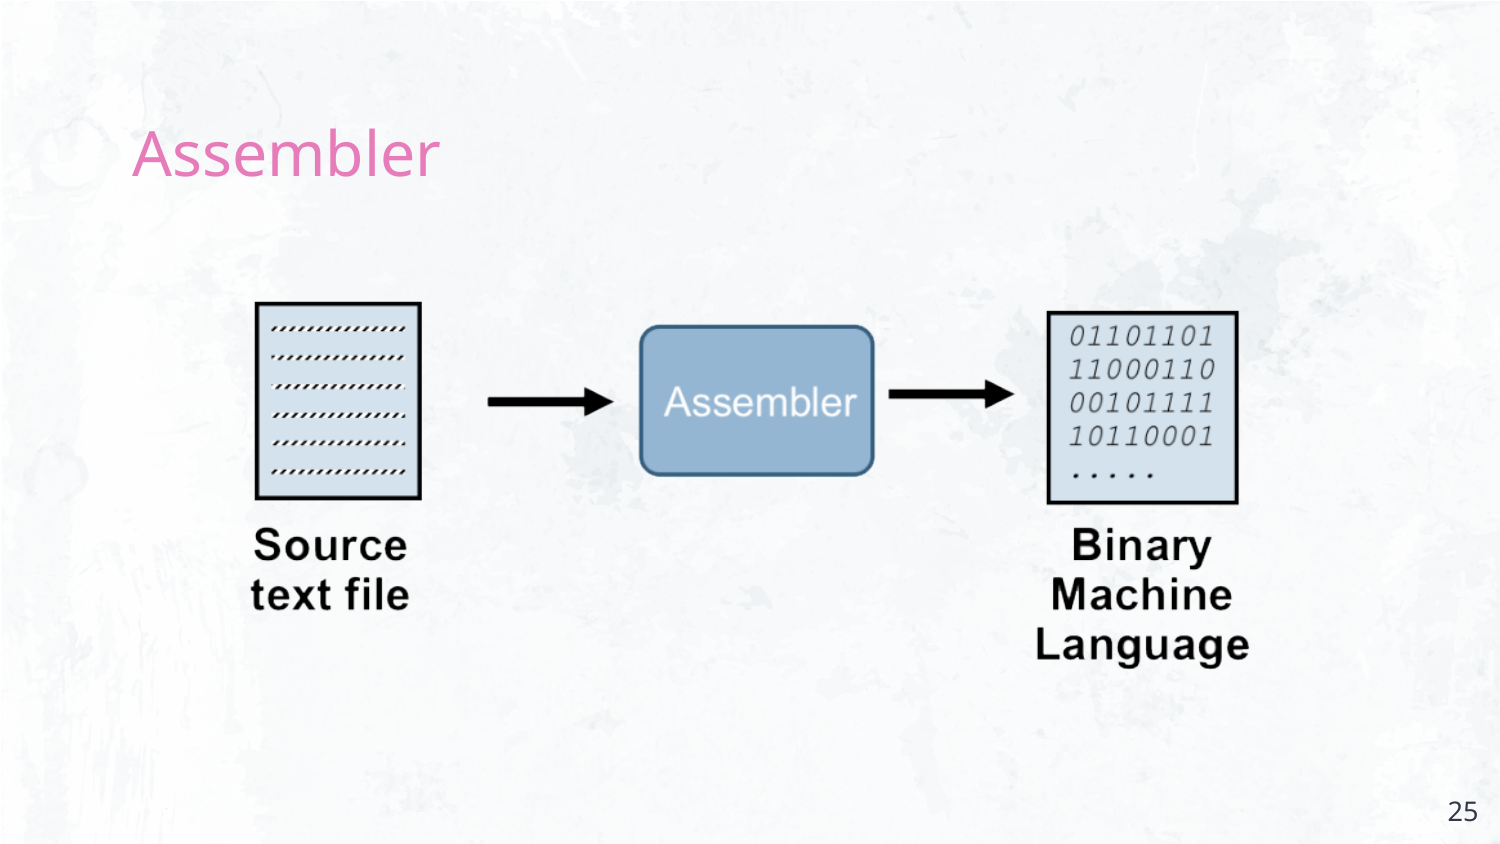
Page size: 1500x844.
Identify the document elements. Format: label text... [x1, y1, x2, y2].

slide_number 25 [1403, 779, 1494, 844]
picture [2, 2, 1500, 844]
title Assembler [117, 87, 1426, 204]
